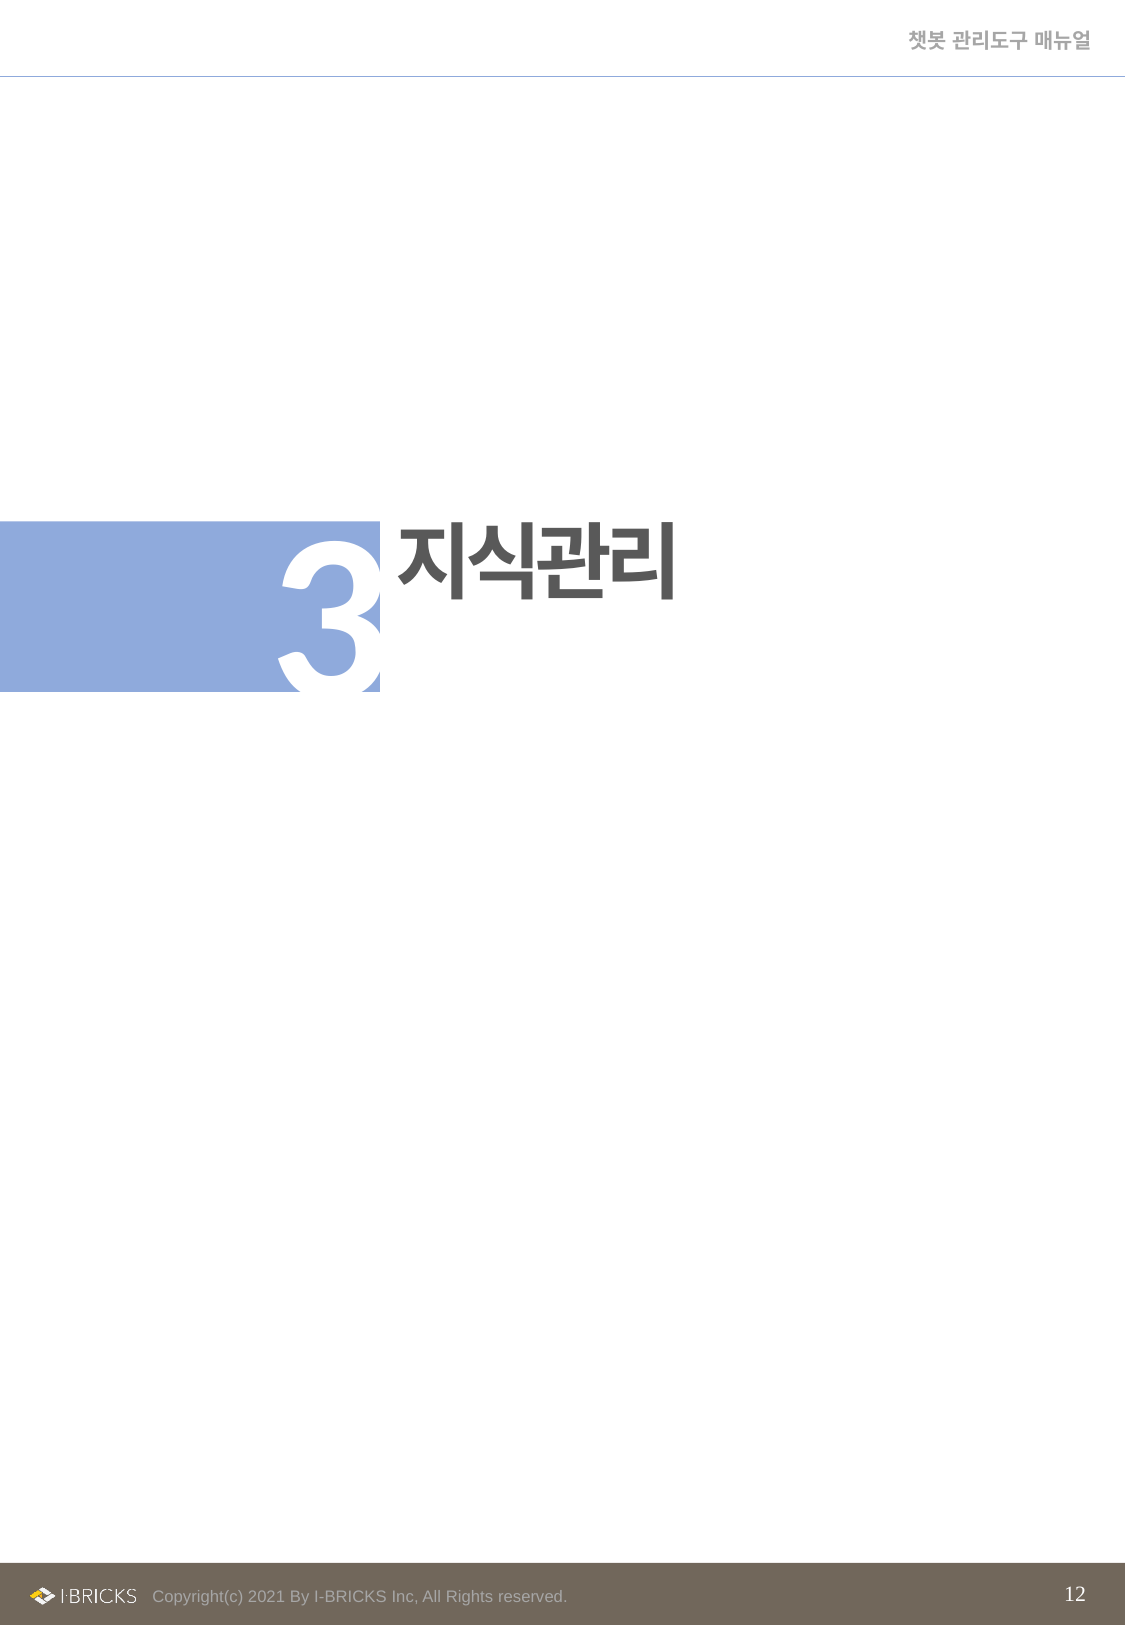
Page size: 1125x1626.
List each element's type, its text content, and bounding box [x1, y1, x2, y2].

list 지식관리 [406, 520, 1011, 752]
slide_number 12 [991, 1566, 1102, 1620]
title 3 [0, 507, 406, 752]
picture [27, 1585, 138, 1606]
